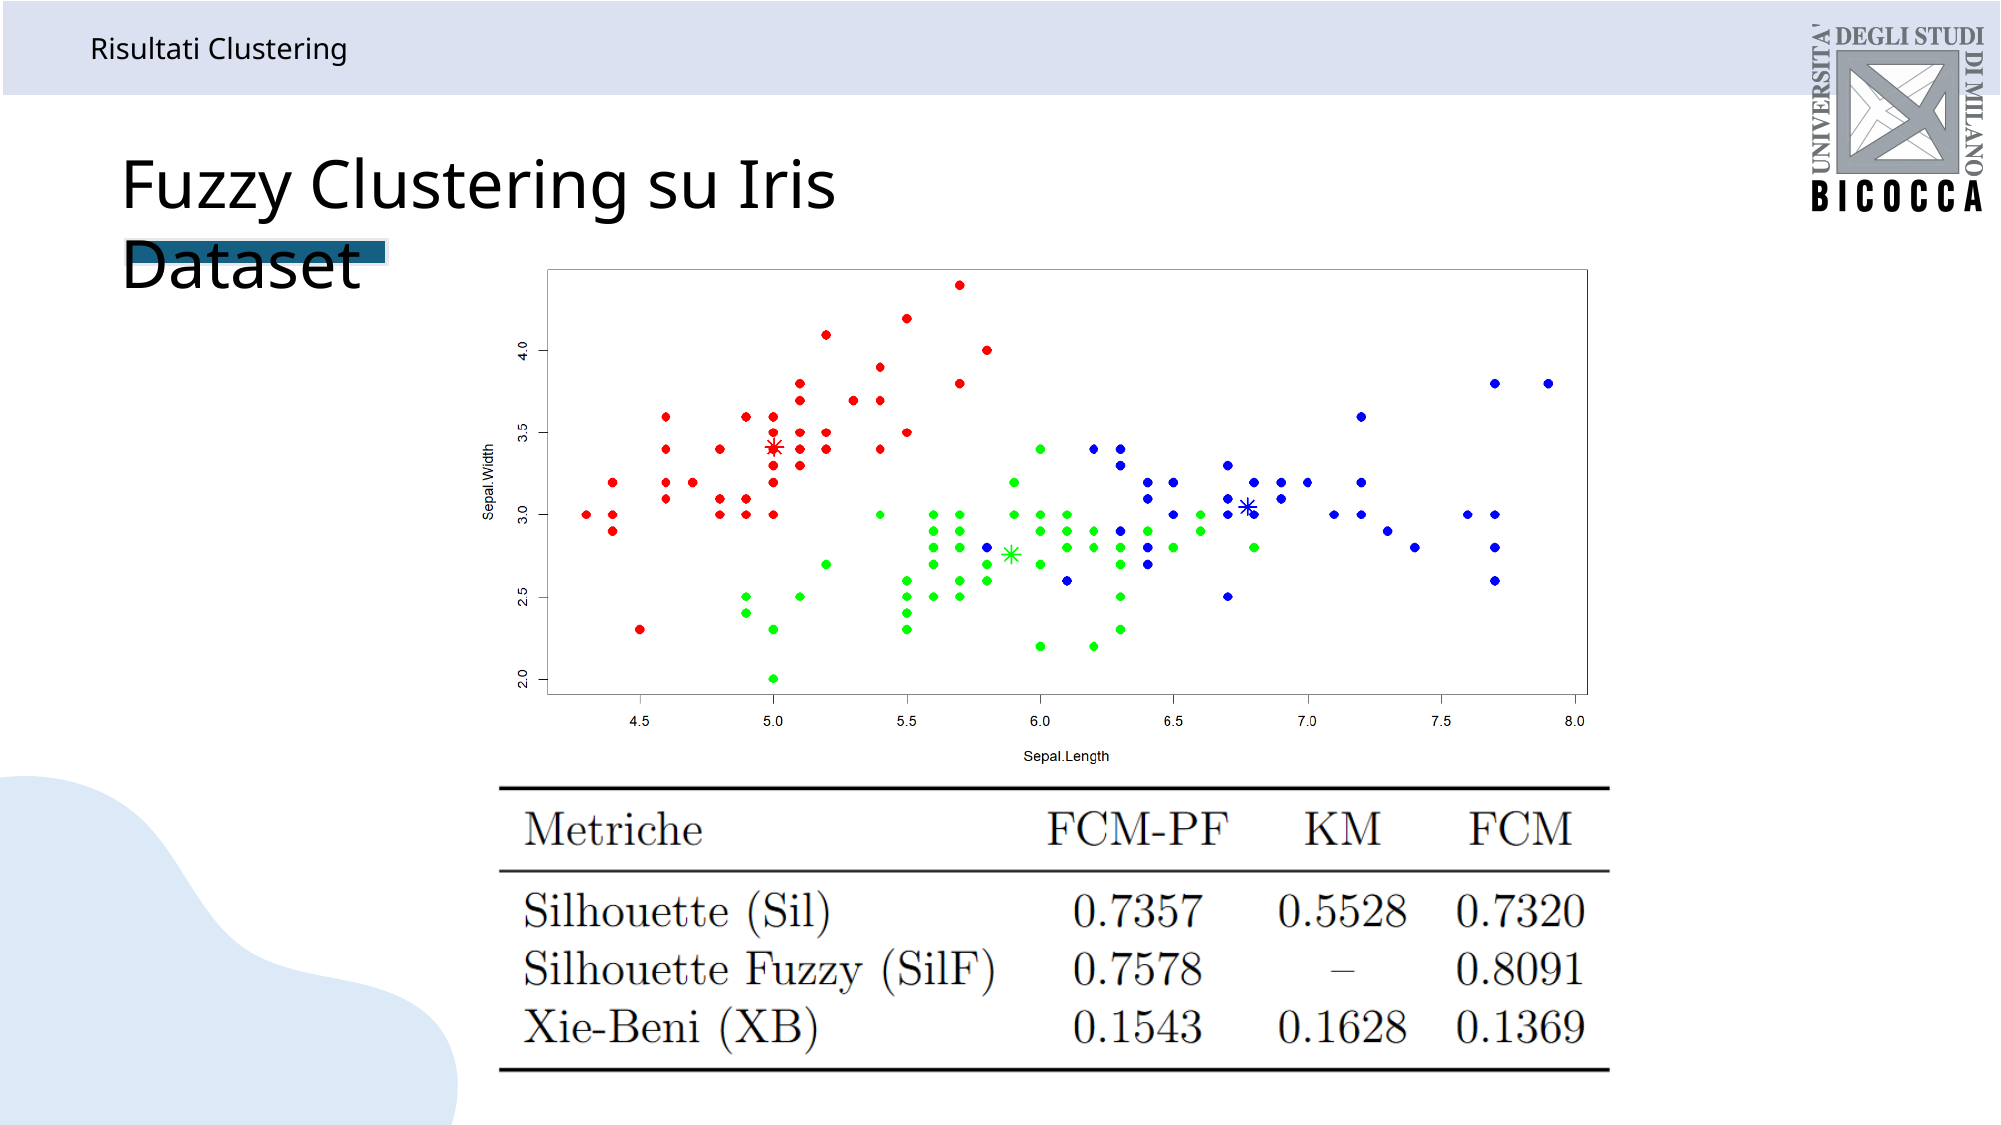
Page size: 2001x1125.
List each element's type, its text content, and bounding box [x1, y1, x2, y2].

text_box Fuzzy Clustering su Iris Dataset [105, 126, 1032, 248]
text_box [0, 776, 458, 1125]
picture [1795, 15, 2000, 222]
picture [466, 262, 1597, 765]
text_box Risultati Clustering [0, 0, 2000, 98]
text_box [124, 248, 389, 266]
picture [475, 779, 1624, 1084]
